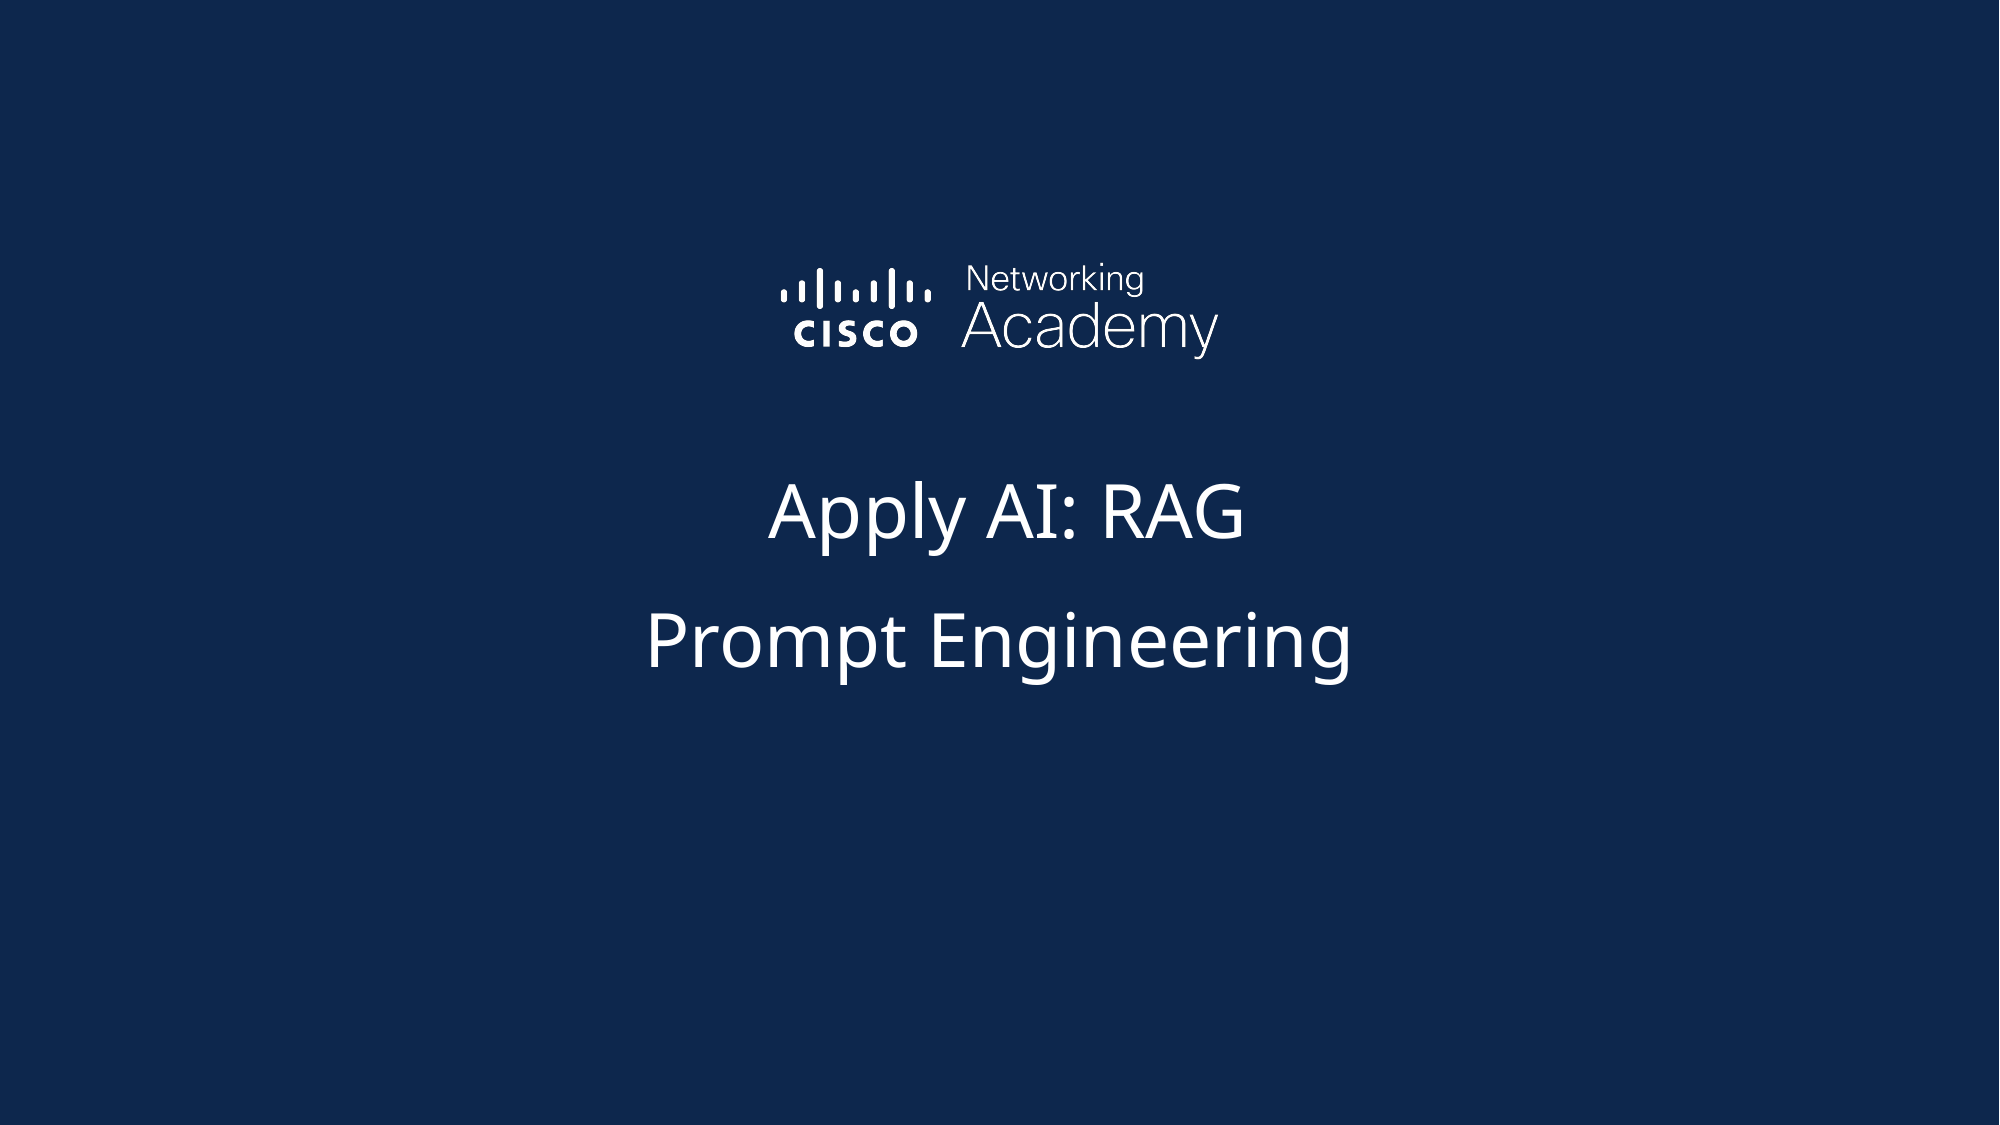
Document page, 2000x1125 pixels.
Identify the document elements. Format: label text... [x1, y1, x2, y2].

picture [774, 256, 1225, 366]
list Prompt Engineering [221, 599, 1778, 709]
list Apply AI: RAG [229, 470, 1787, 580]
